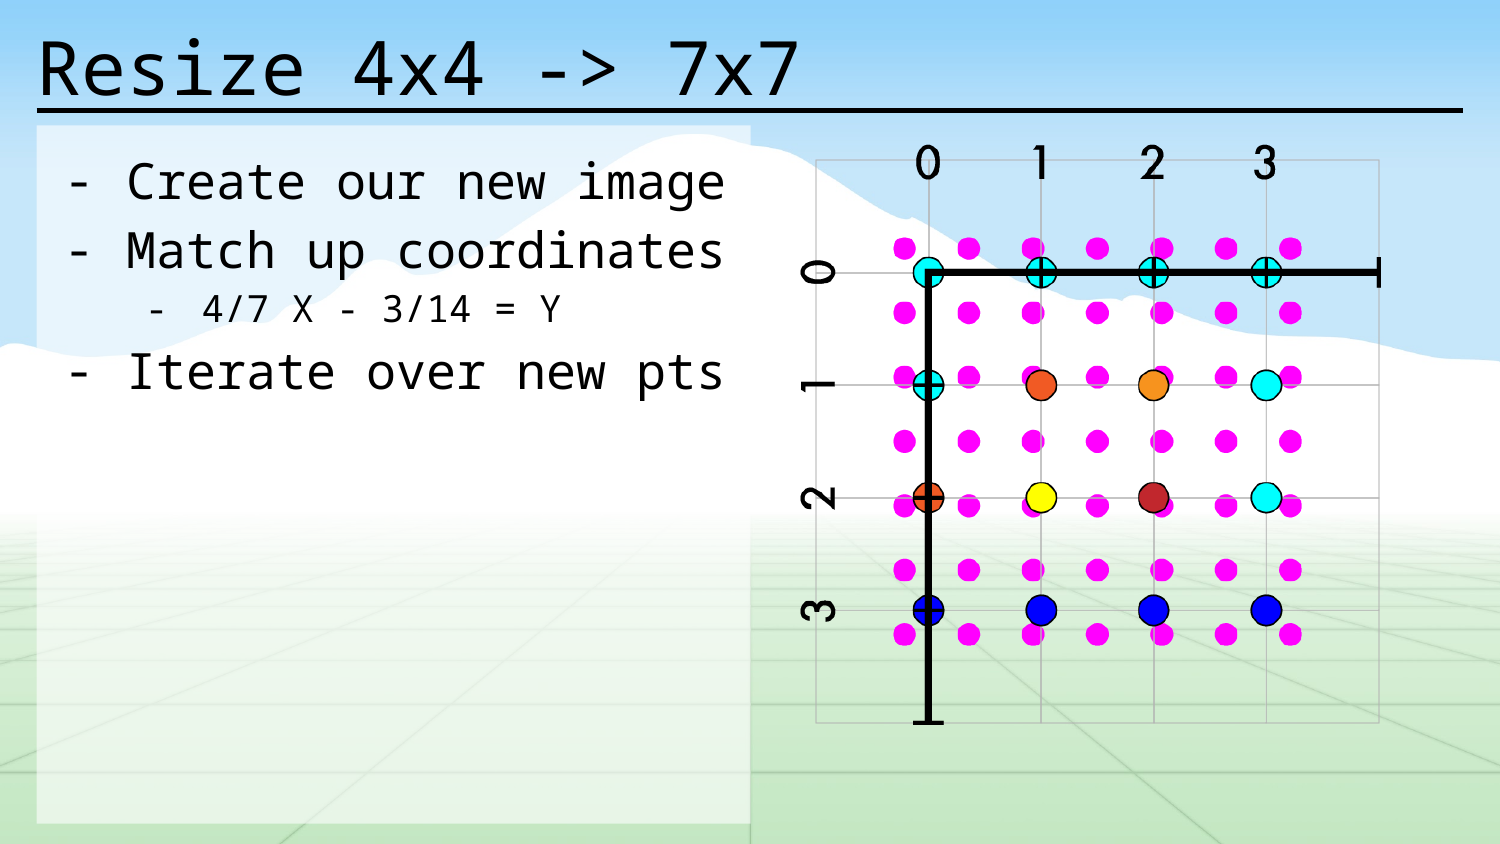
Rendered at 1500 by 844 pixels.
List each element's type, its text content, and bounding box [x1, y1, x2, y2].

title Resize 4x4 -> 7x7 [20, 31, 1479, 126]
list Create our new image Match up coordinates 4/7 X - 3/14 = Y Iterate over new pts [36, 125, 745, 824]
picture [0, 0, 1500, 844]
